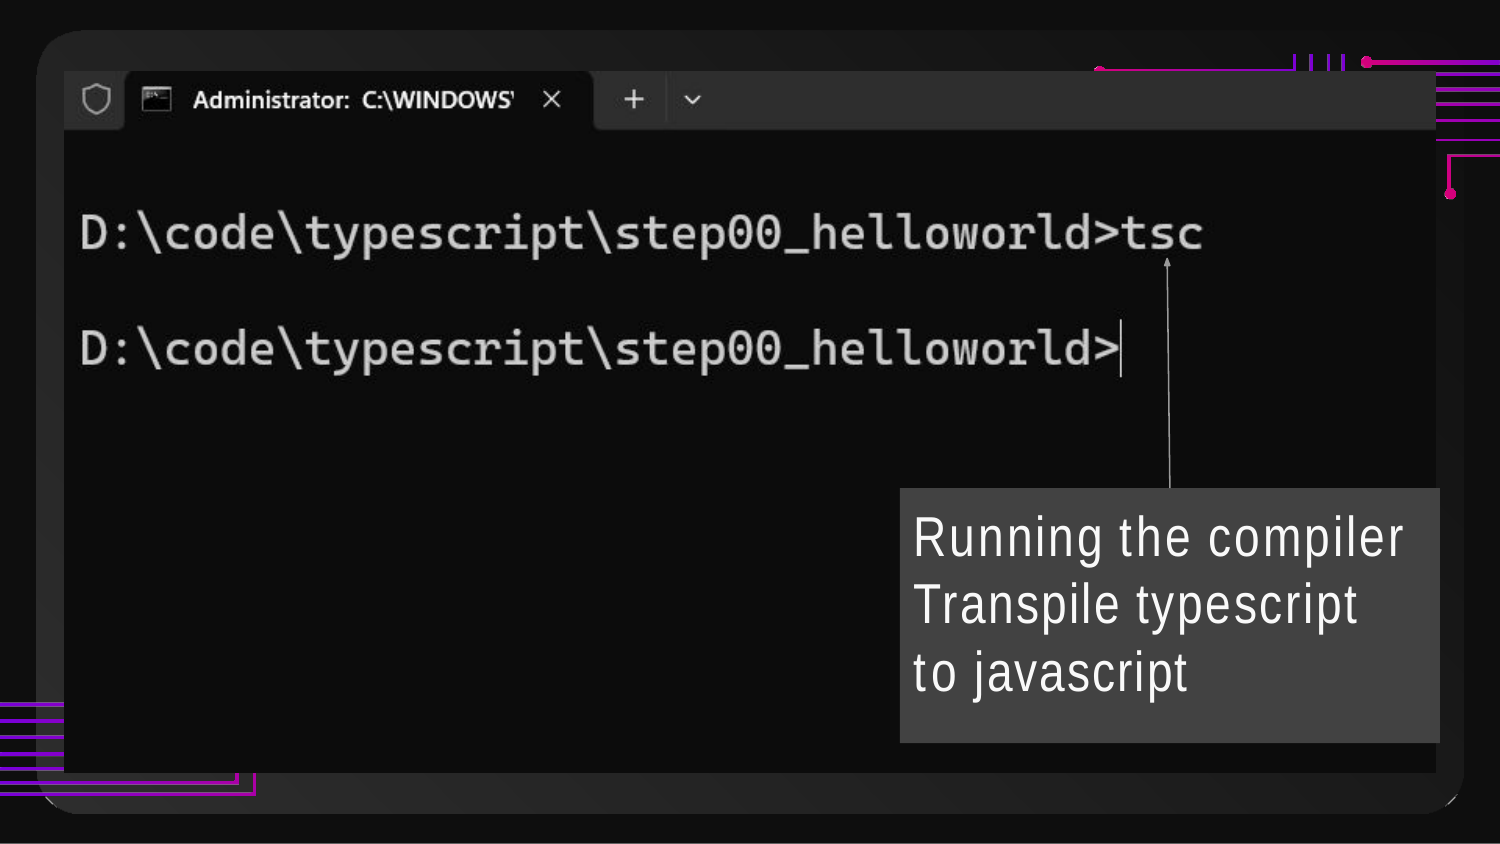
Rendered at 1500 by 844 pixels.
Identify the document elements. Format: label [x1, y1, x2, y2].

text_box [63, 54, 1500, 773]
picture [0, 29, 1464, 814]
text_box [1163, 257, 1171, 490]
